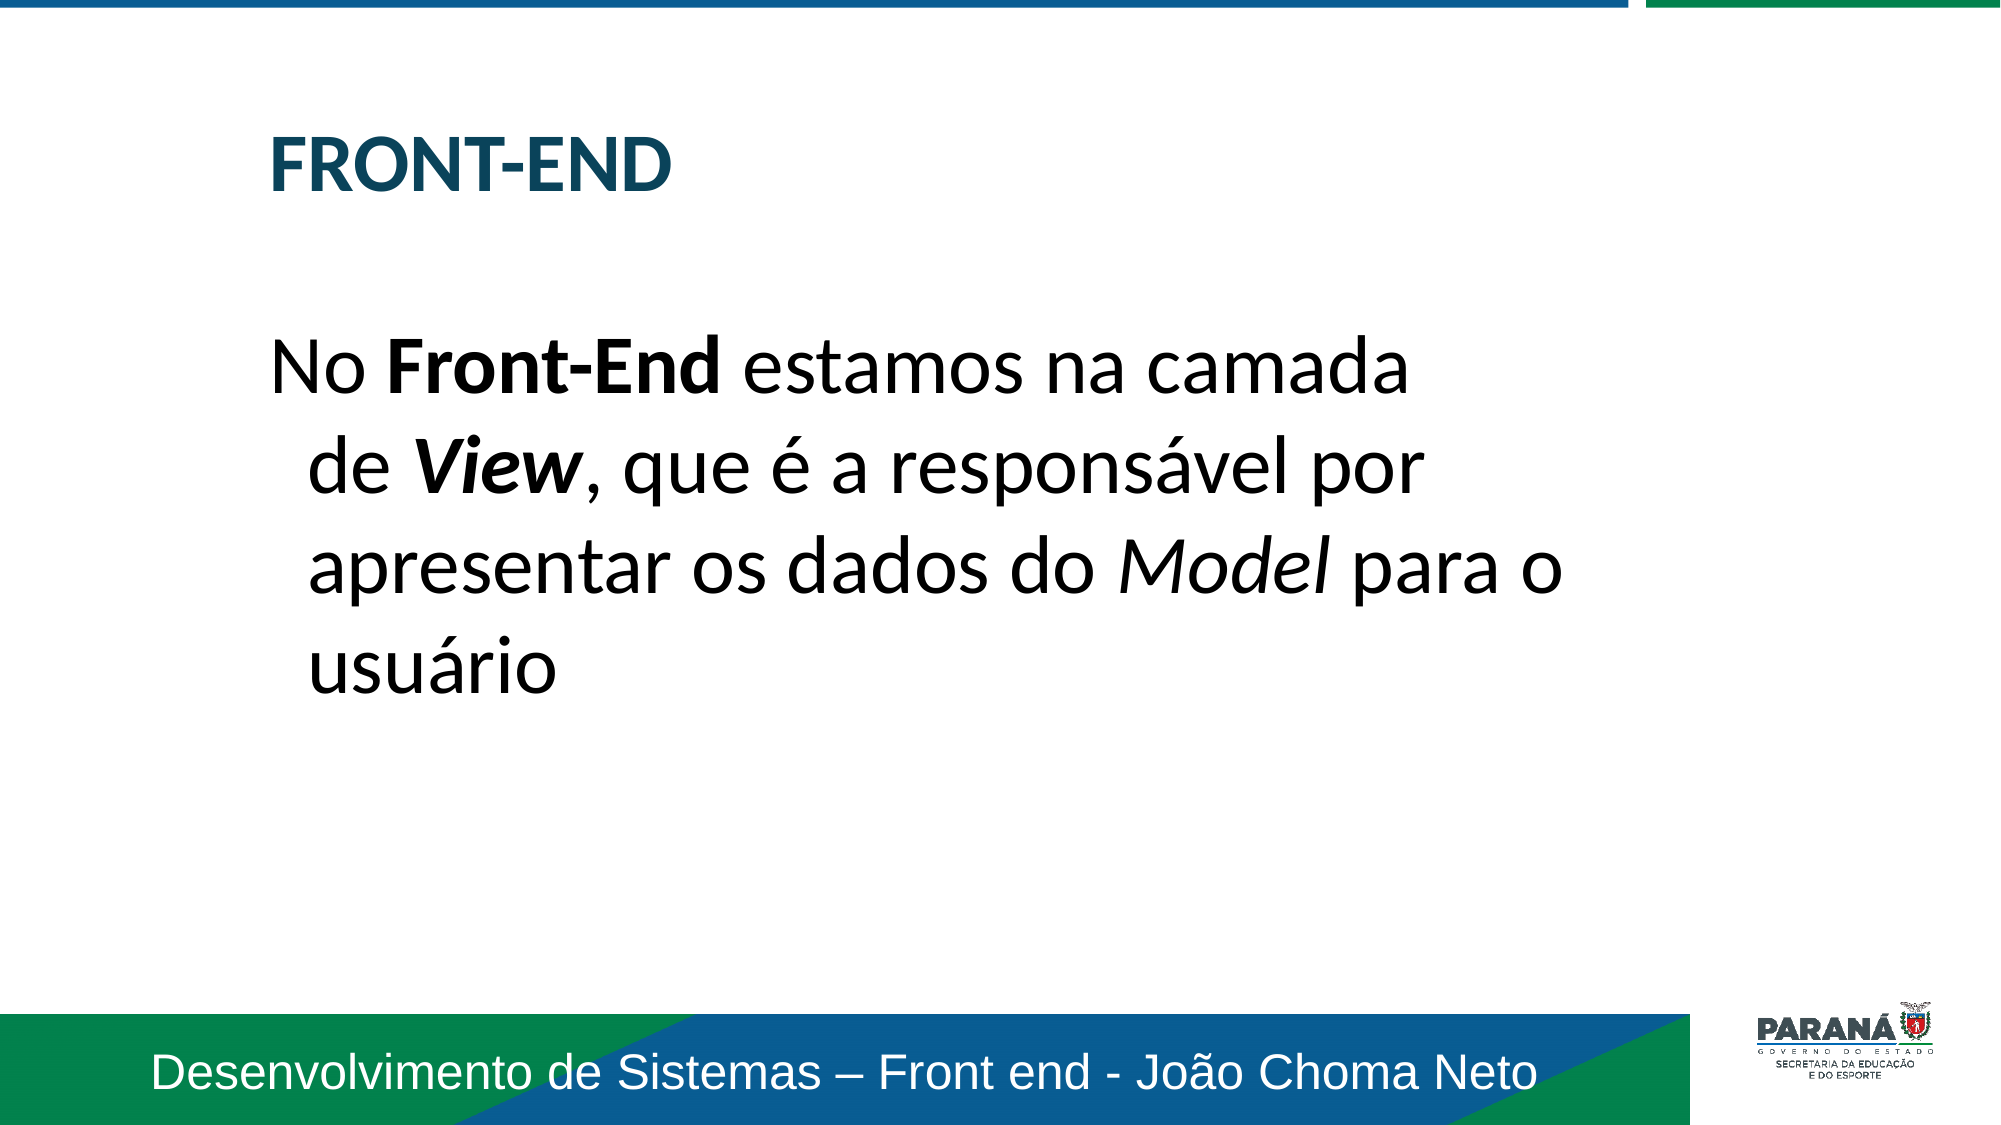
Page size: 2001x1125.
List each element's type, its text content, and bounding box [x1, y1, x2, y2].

list FRONT-END [217, 111, 1637, 249]
list No Front-End estamos na camada de View, que é a responsável por apresentar os dados do Model para o usuário [217, 302, 1677, 921]
picture [0, 1014, 1690, 1125]
picture [1757, 1002, 1933, 1081]
